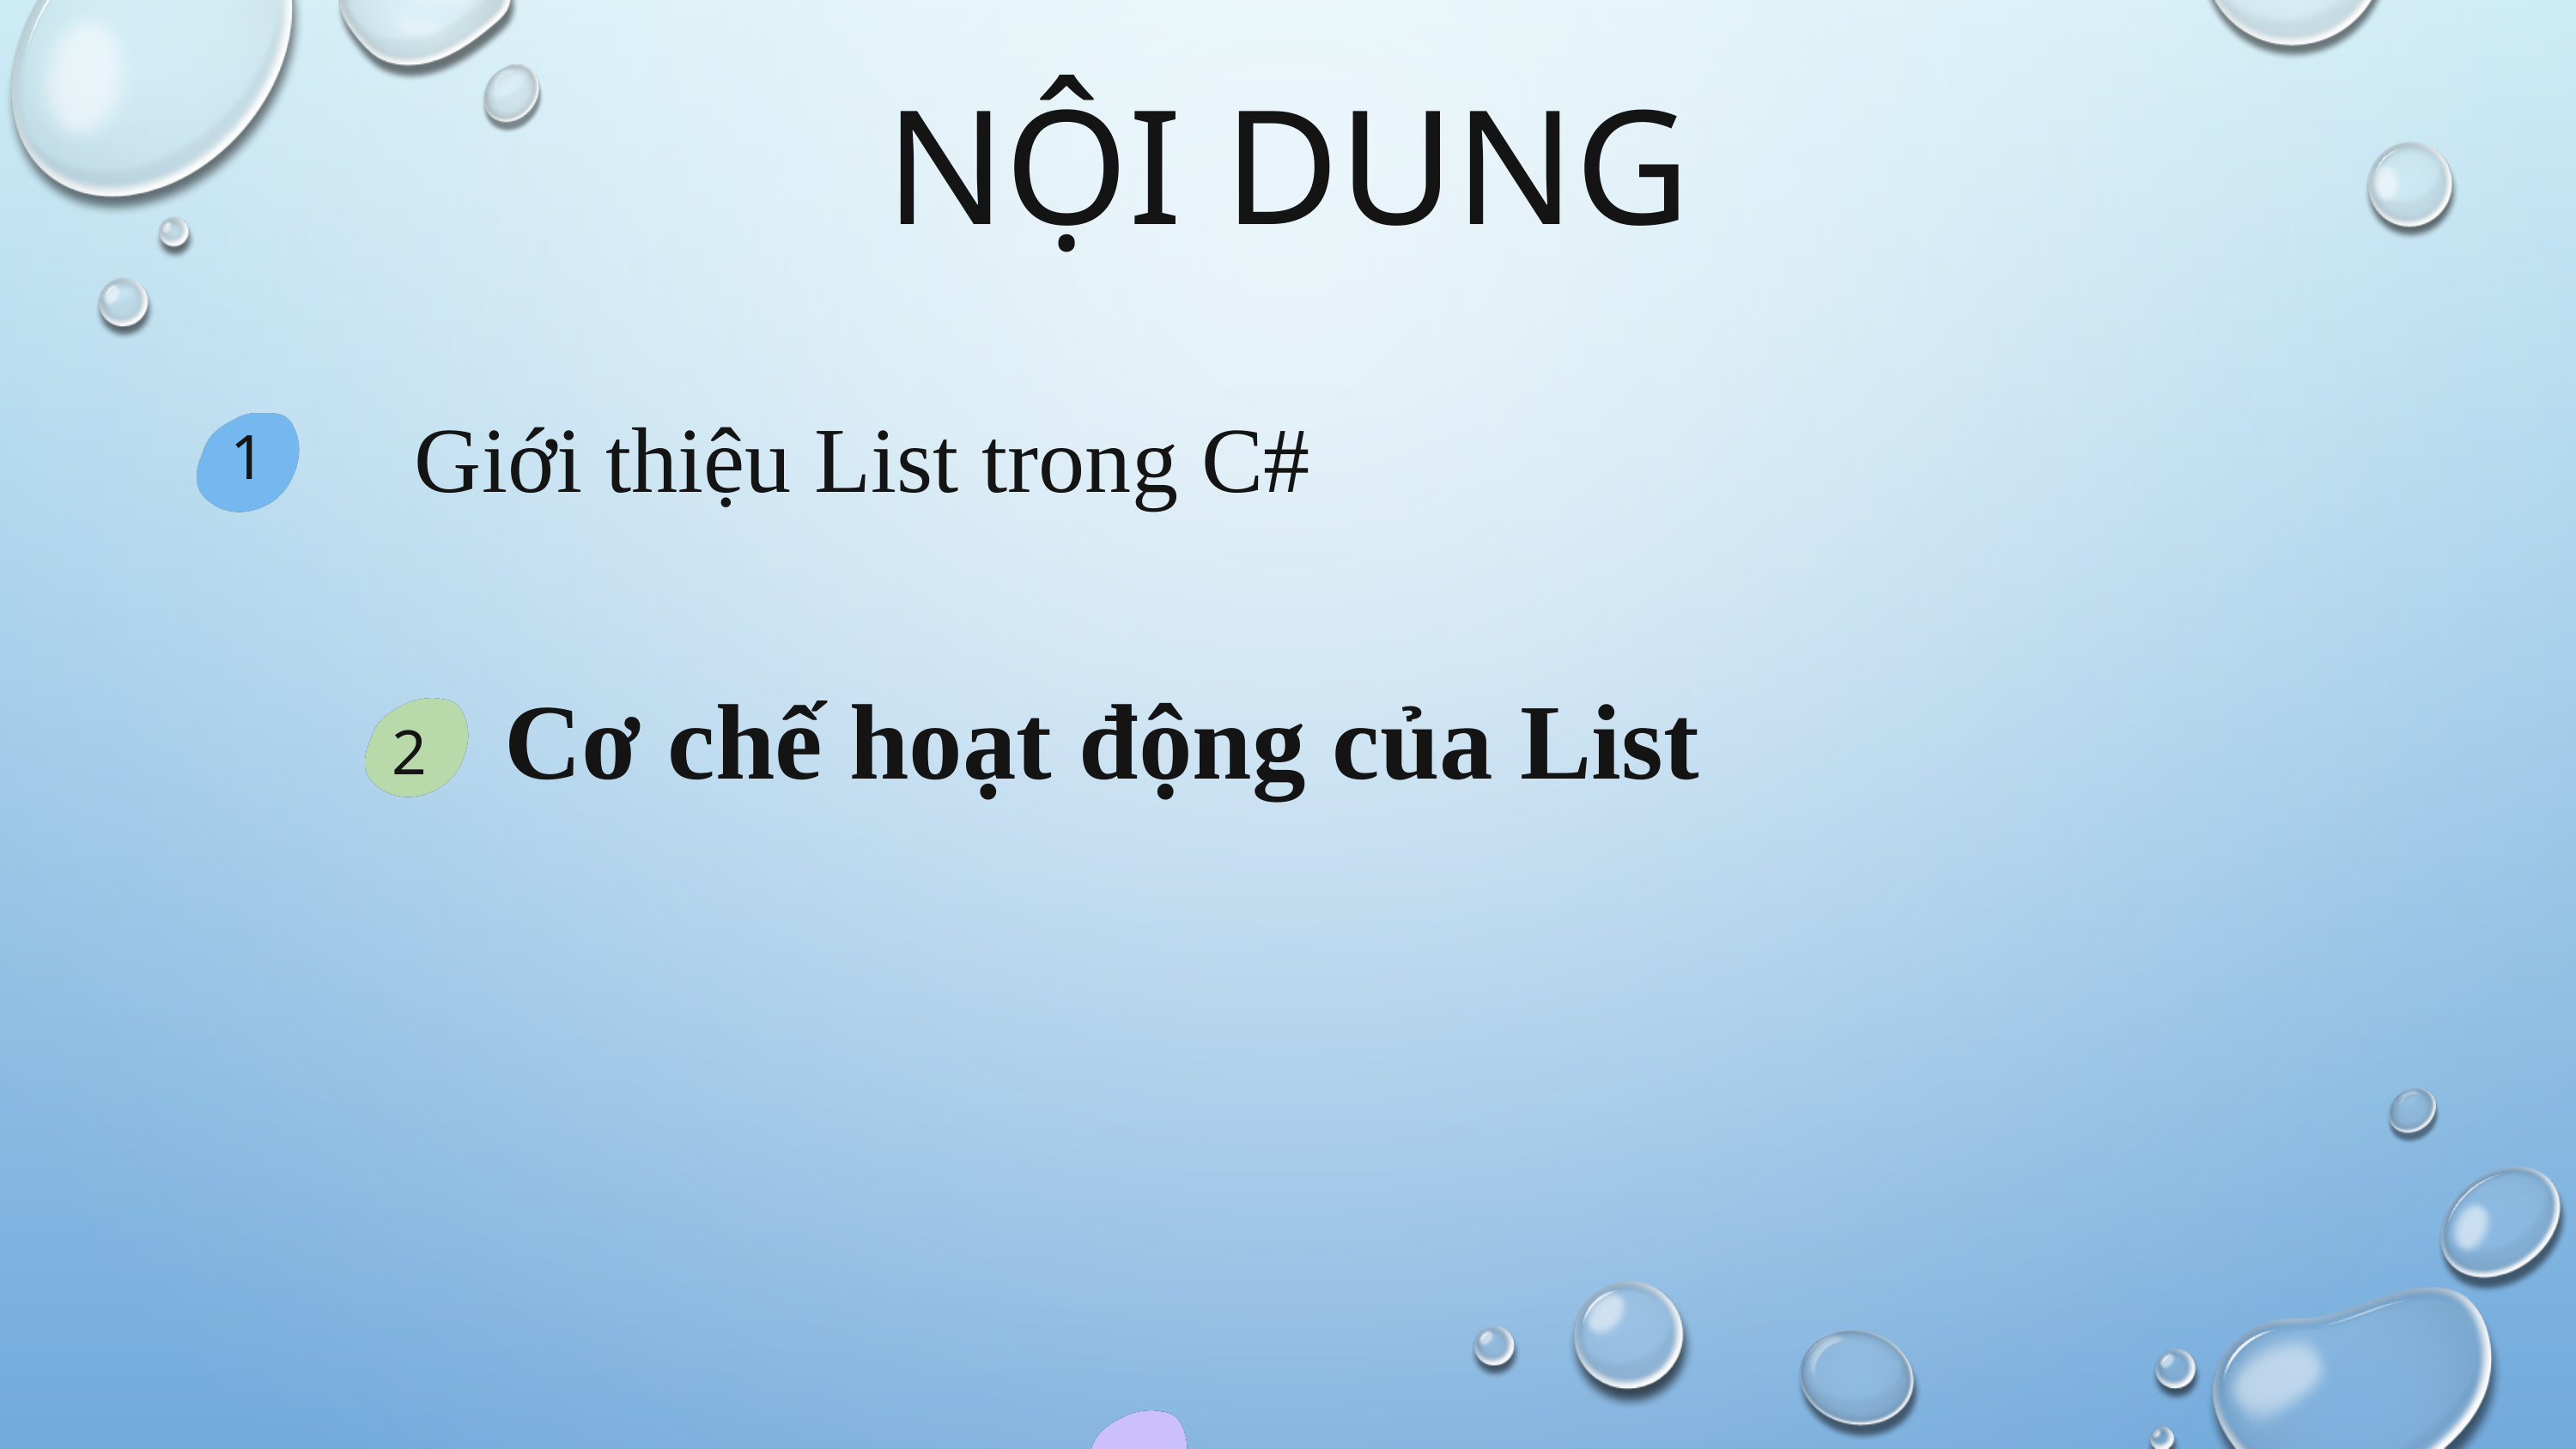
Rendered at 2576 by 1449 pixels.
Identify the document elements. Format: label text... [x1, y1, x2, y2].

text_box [364, 670, 1765, 803]
text_box NỘI DUNG [398, 91, 2178, 257]
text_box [196, 380, 1461, 513]
picture [0, 0, 2576, 1449]
